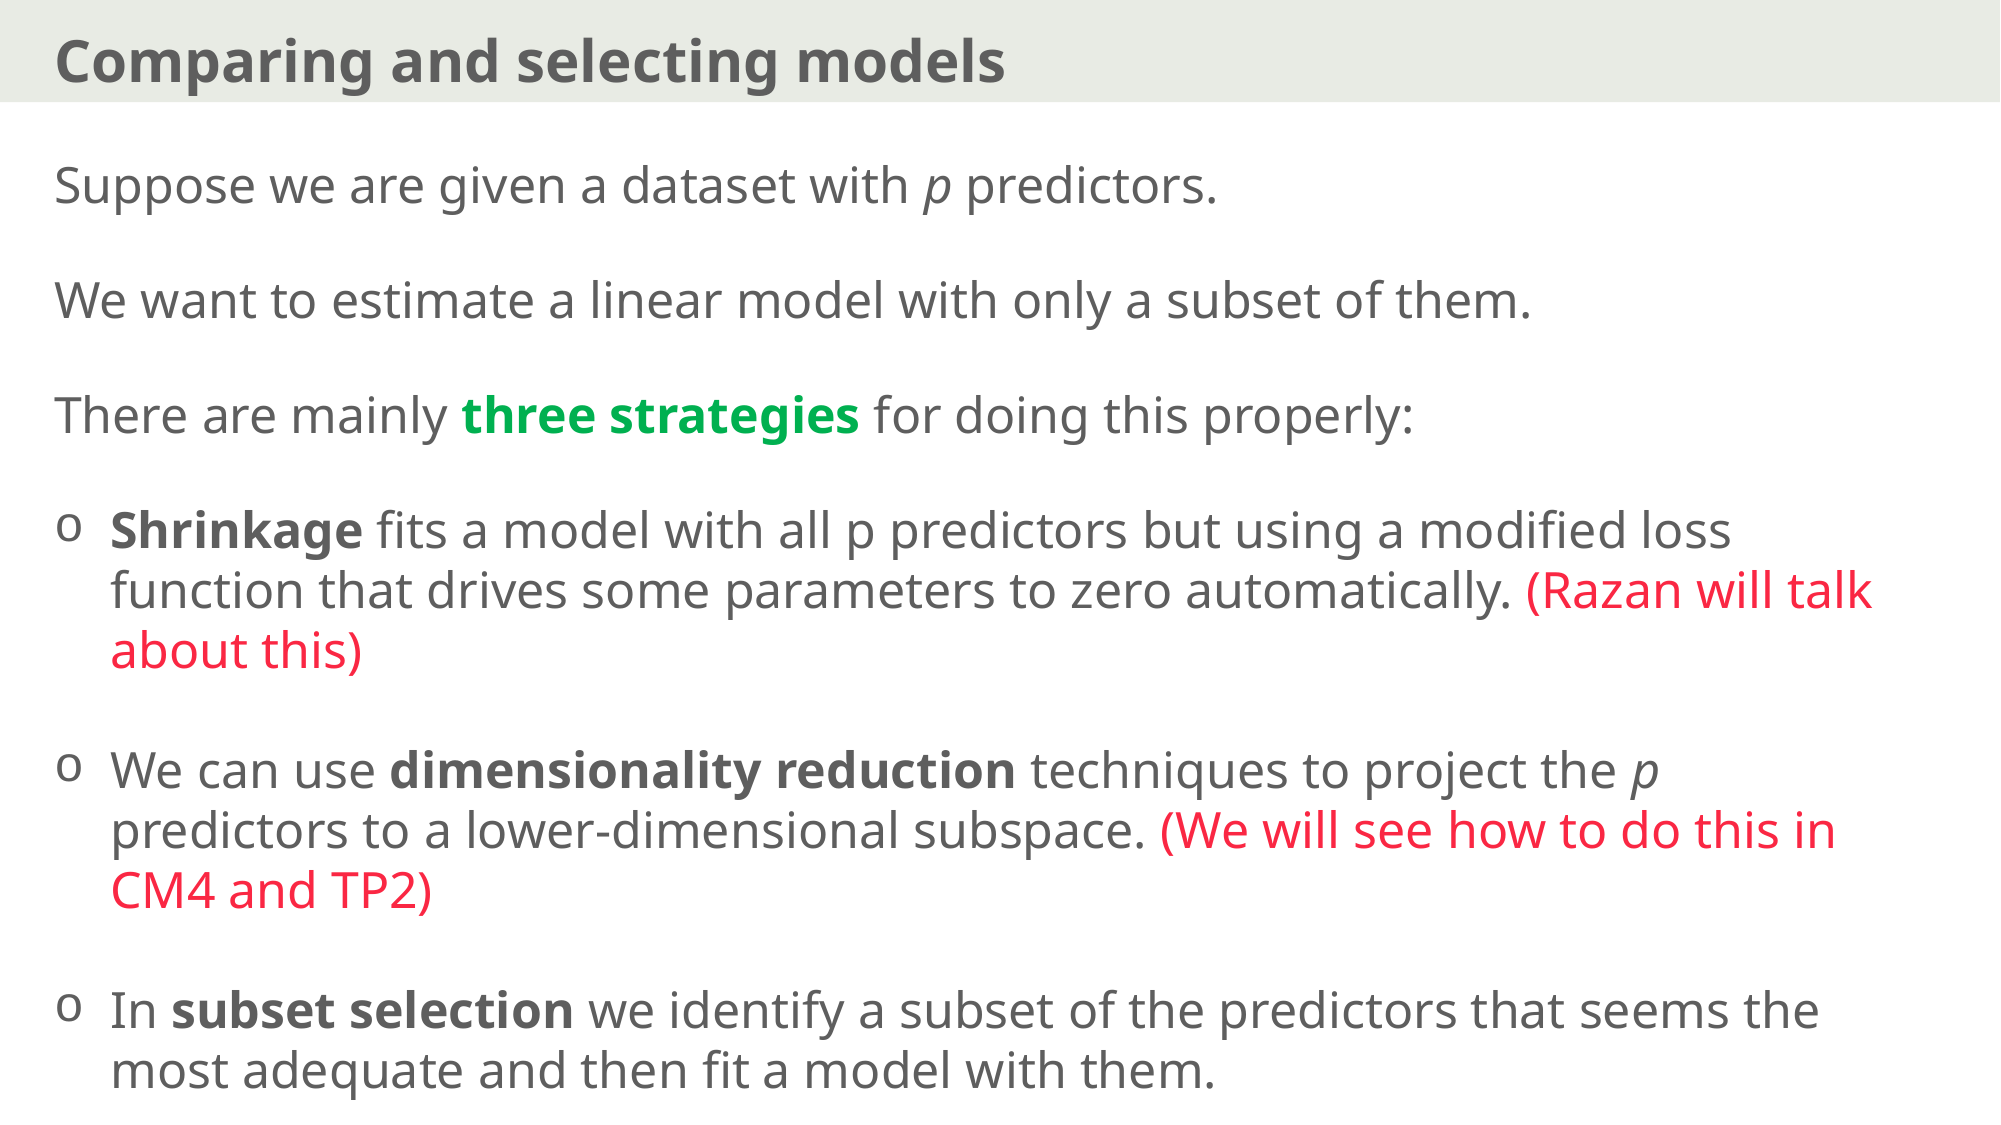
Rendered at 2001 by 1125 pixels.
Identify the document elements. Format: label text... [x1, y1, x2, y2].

text_box [0, 0, 2000, 103]
text_box Suppose we are given a dataset with p predictors. We want to estimate a linear model with only a subset of them. There are mainly three strategies for doing this properly: Shrinkage fits a model with all p predictors but using a modified loss function that drives some parameters to zero automatically. (Razan will talk about this) We can use dimensionality reduction techniques to project the p predictors to a lower-dimensional subspace. (We will see how to do this in CM4 and TP2) In subset selection we identify a subset of the predictors that seems the most adequate and then fit a model with them. [39, 146, 1902, 1106]
text_box Comparing and selecting models [39, 0, 1420, 102]
